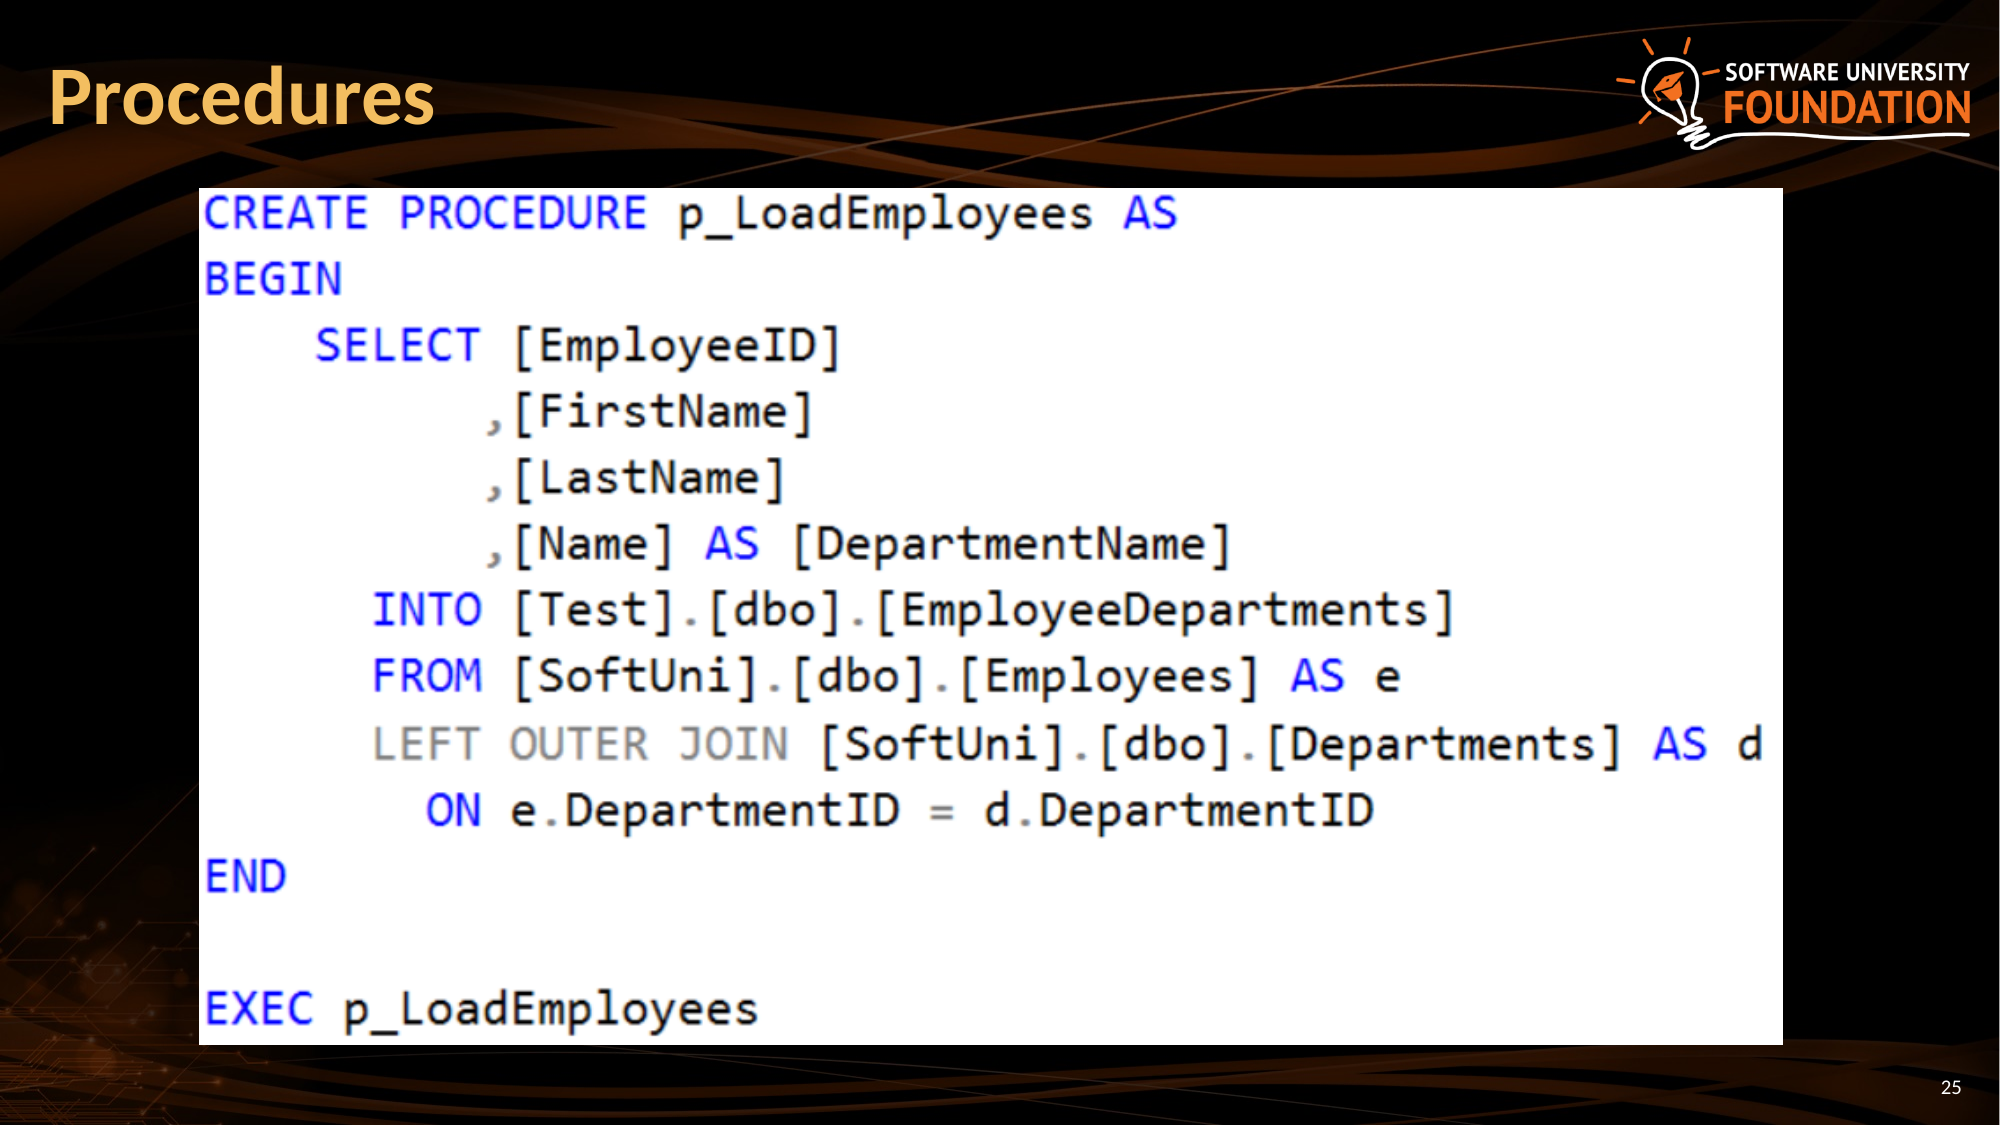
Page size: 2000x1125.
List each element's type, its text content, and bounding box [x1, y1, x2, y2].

title Procedures [30, 6, 1602, 189]
slide_number 25 [1897, 1070, 1968, 1103]
picture [0, 0, 2000, 1125]
